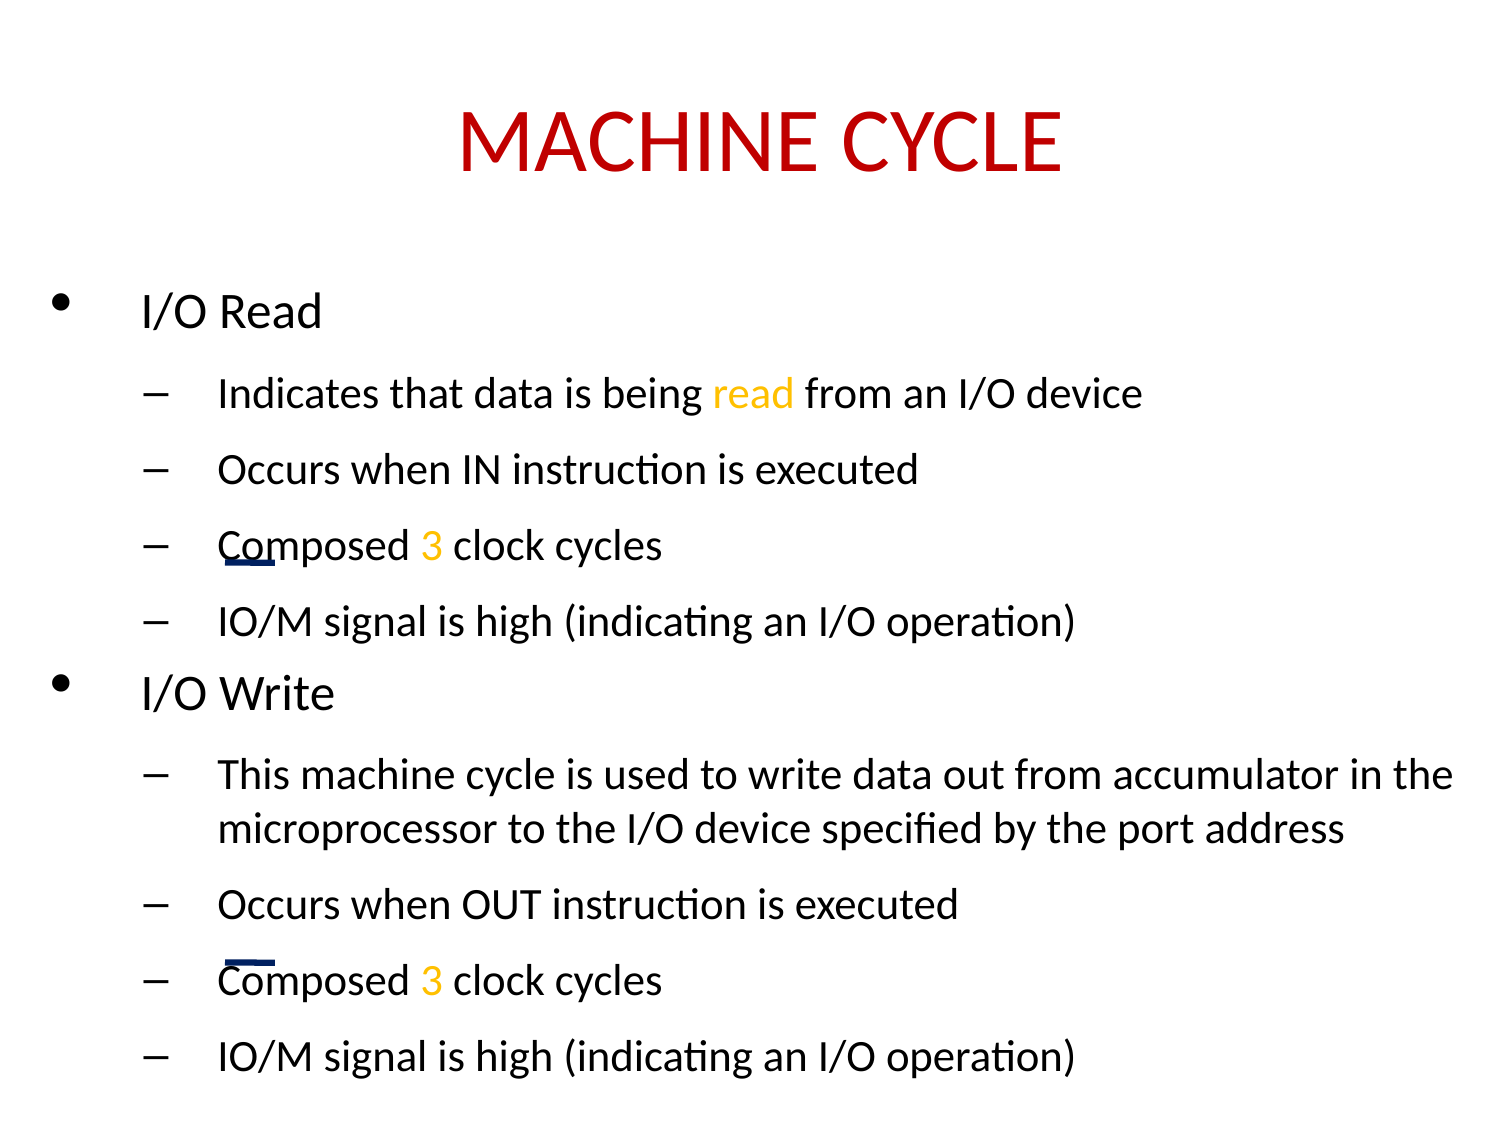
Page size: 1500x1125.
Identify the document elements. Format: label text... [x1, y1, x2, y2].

text_box MACHINE CYCLE [50, 41, 1463, 229]
text_box I/O Read Indicates that data is being read from an I/O device Occurs when IN instruction is executed Composed 3 clock cycles IO/M signal is high (indicating an I/O operation) I/O Write This machine cycle is used to write data out from accumulator in the microprocessor to the I/O device specified by the port address Occurs when OUT instruction is executed Composed 3 clock cycles IO/M signal is high (indicating an I/O operation) [37, 270, 1475, 1100]
